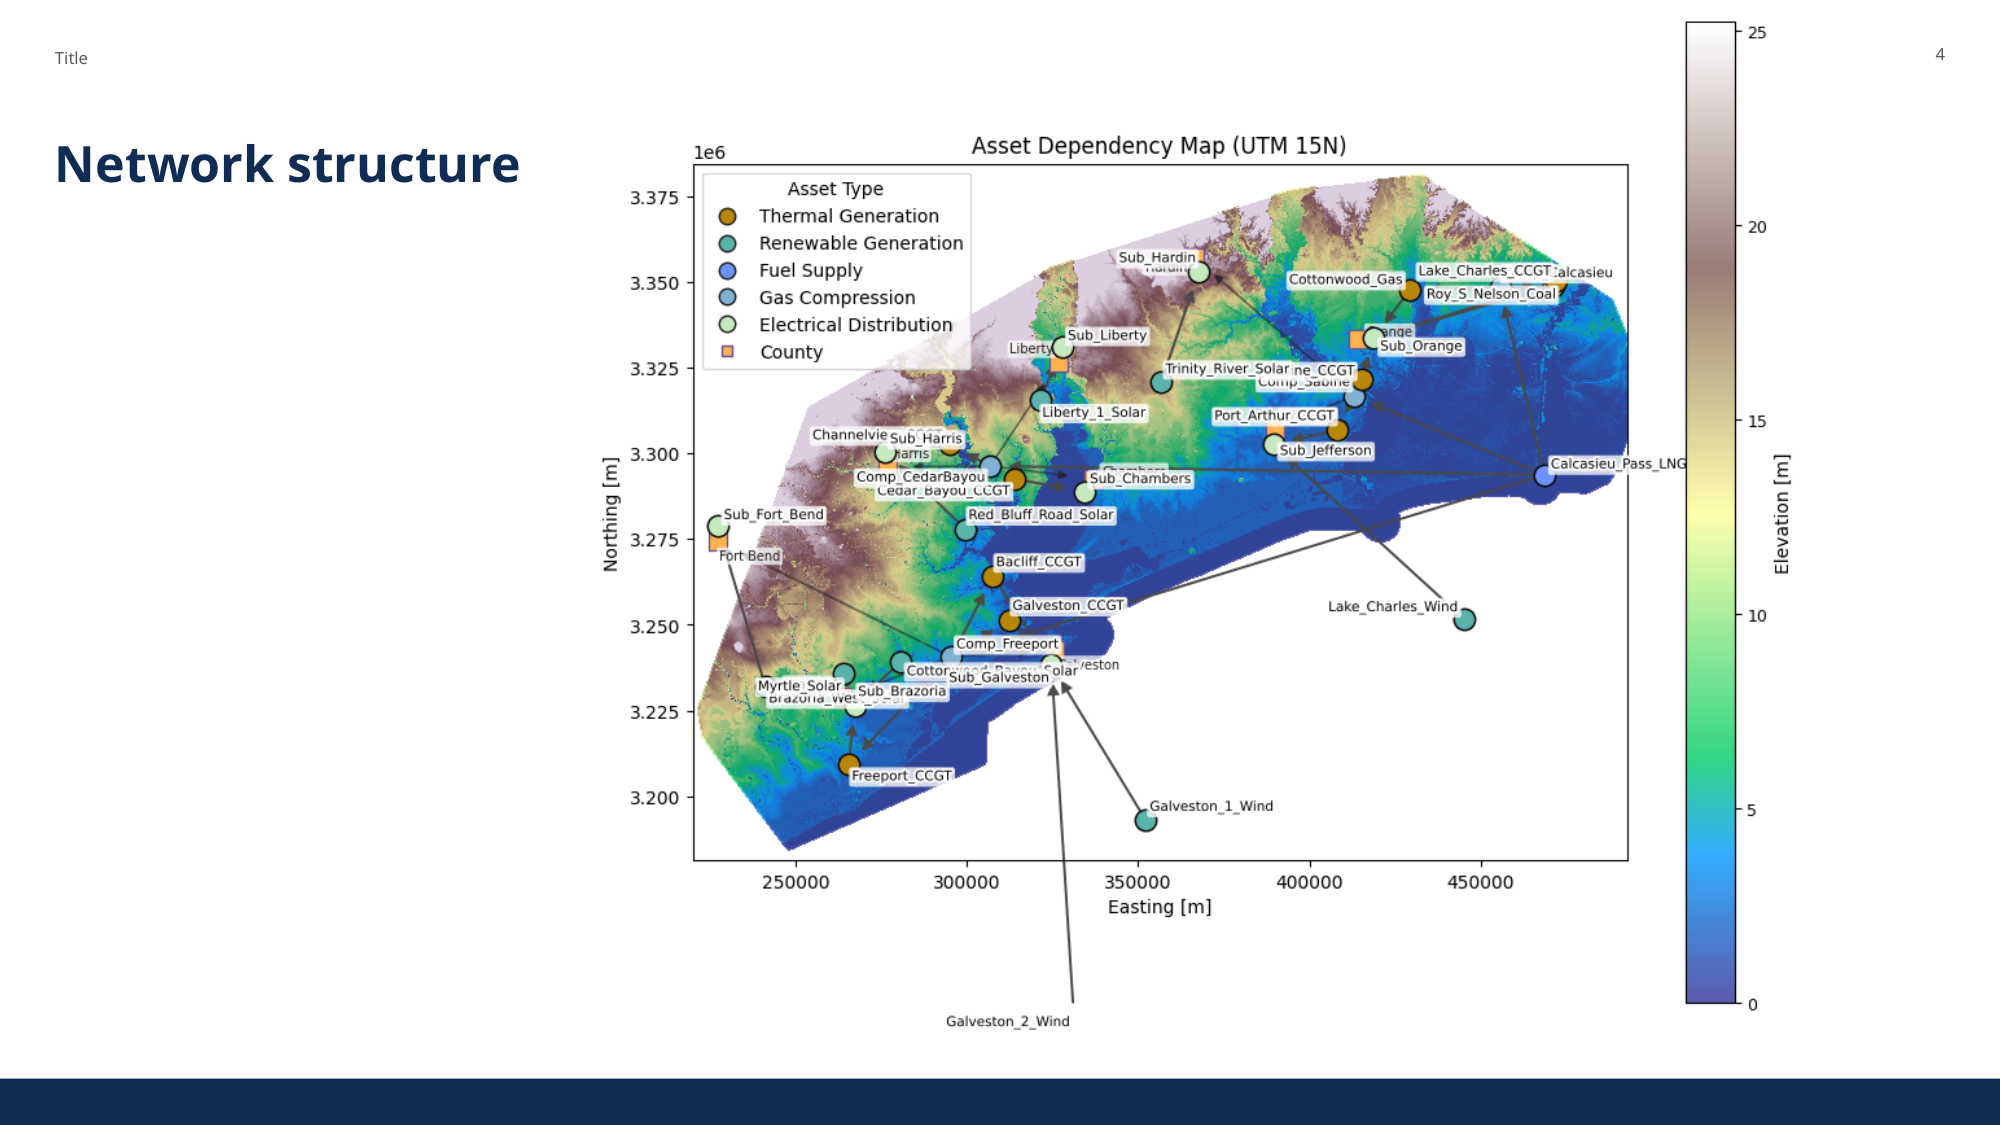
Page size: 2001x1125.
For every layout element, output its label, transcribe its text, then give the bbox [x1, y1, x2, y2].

picture [591, 10, 1805, 1043]
slide_number 4 [1774, 6, 1945, 67]
footer Title [54, 10, 591, 71]
title Network structure [54, 132, 591, 271]
